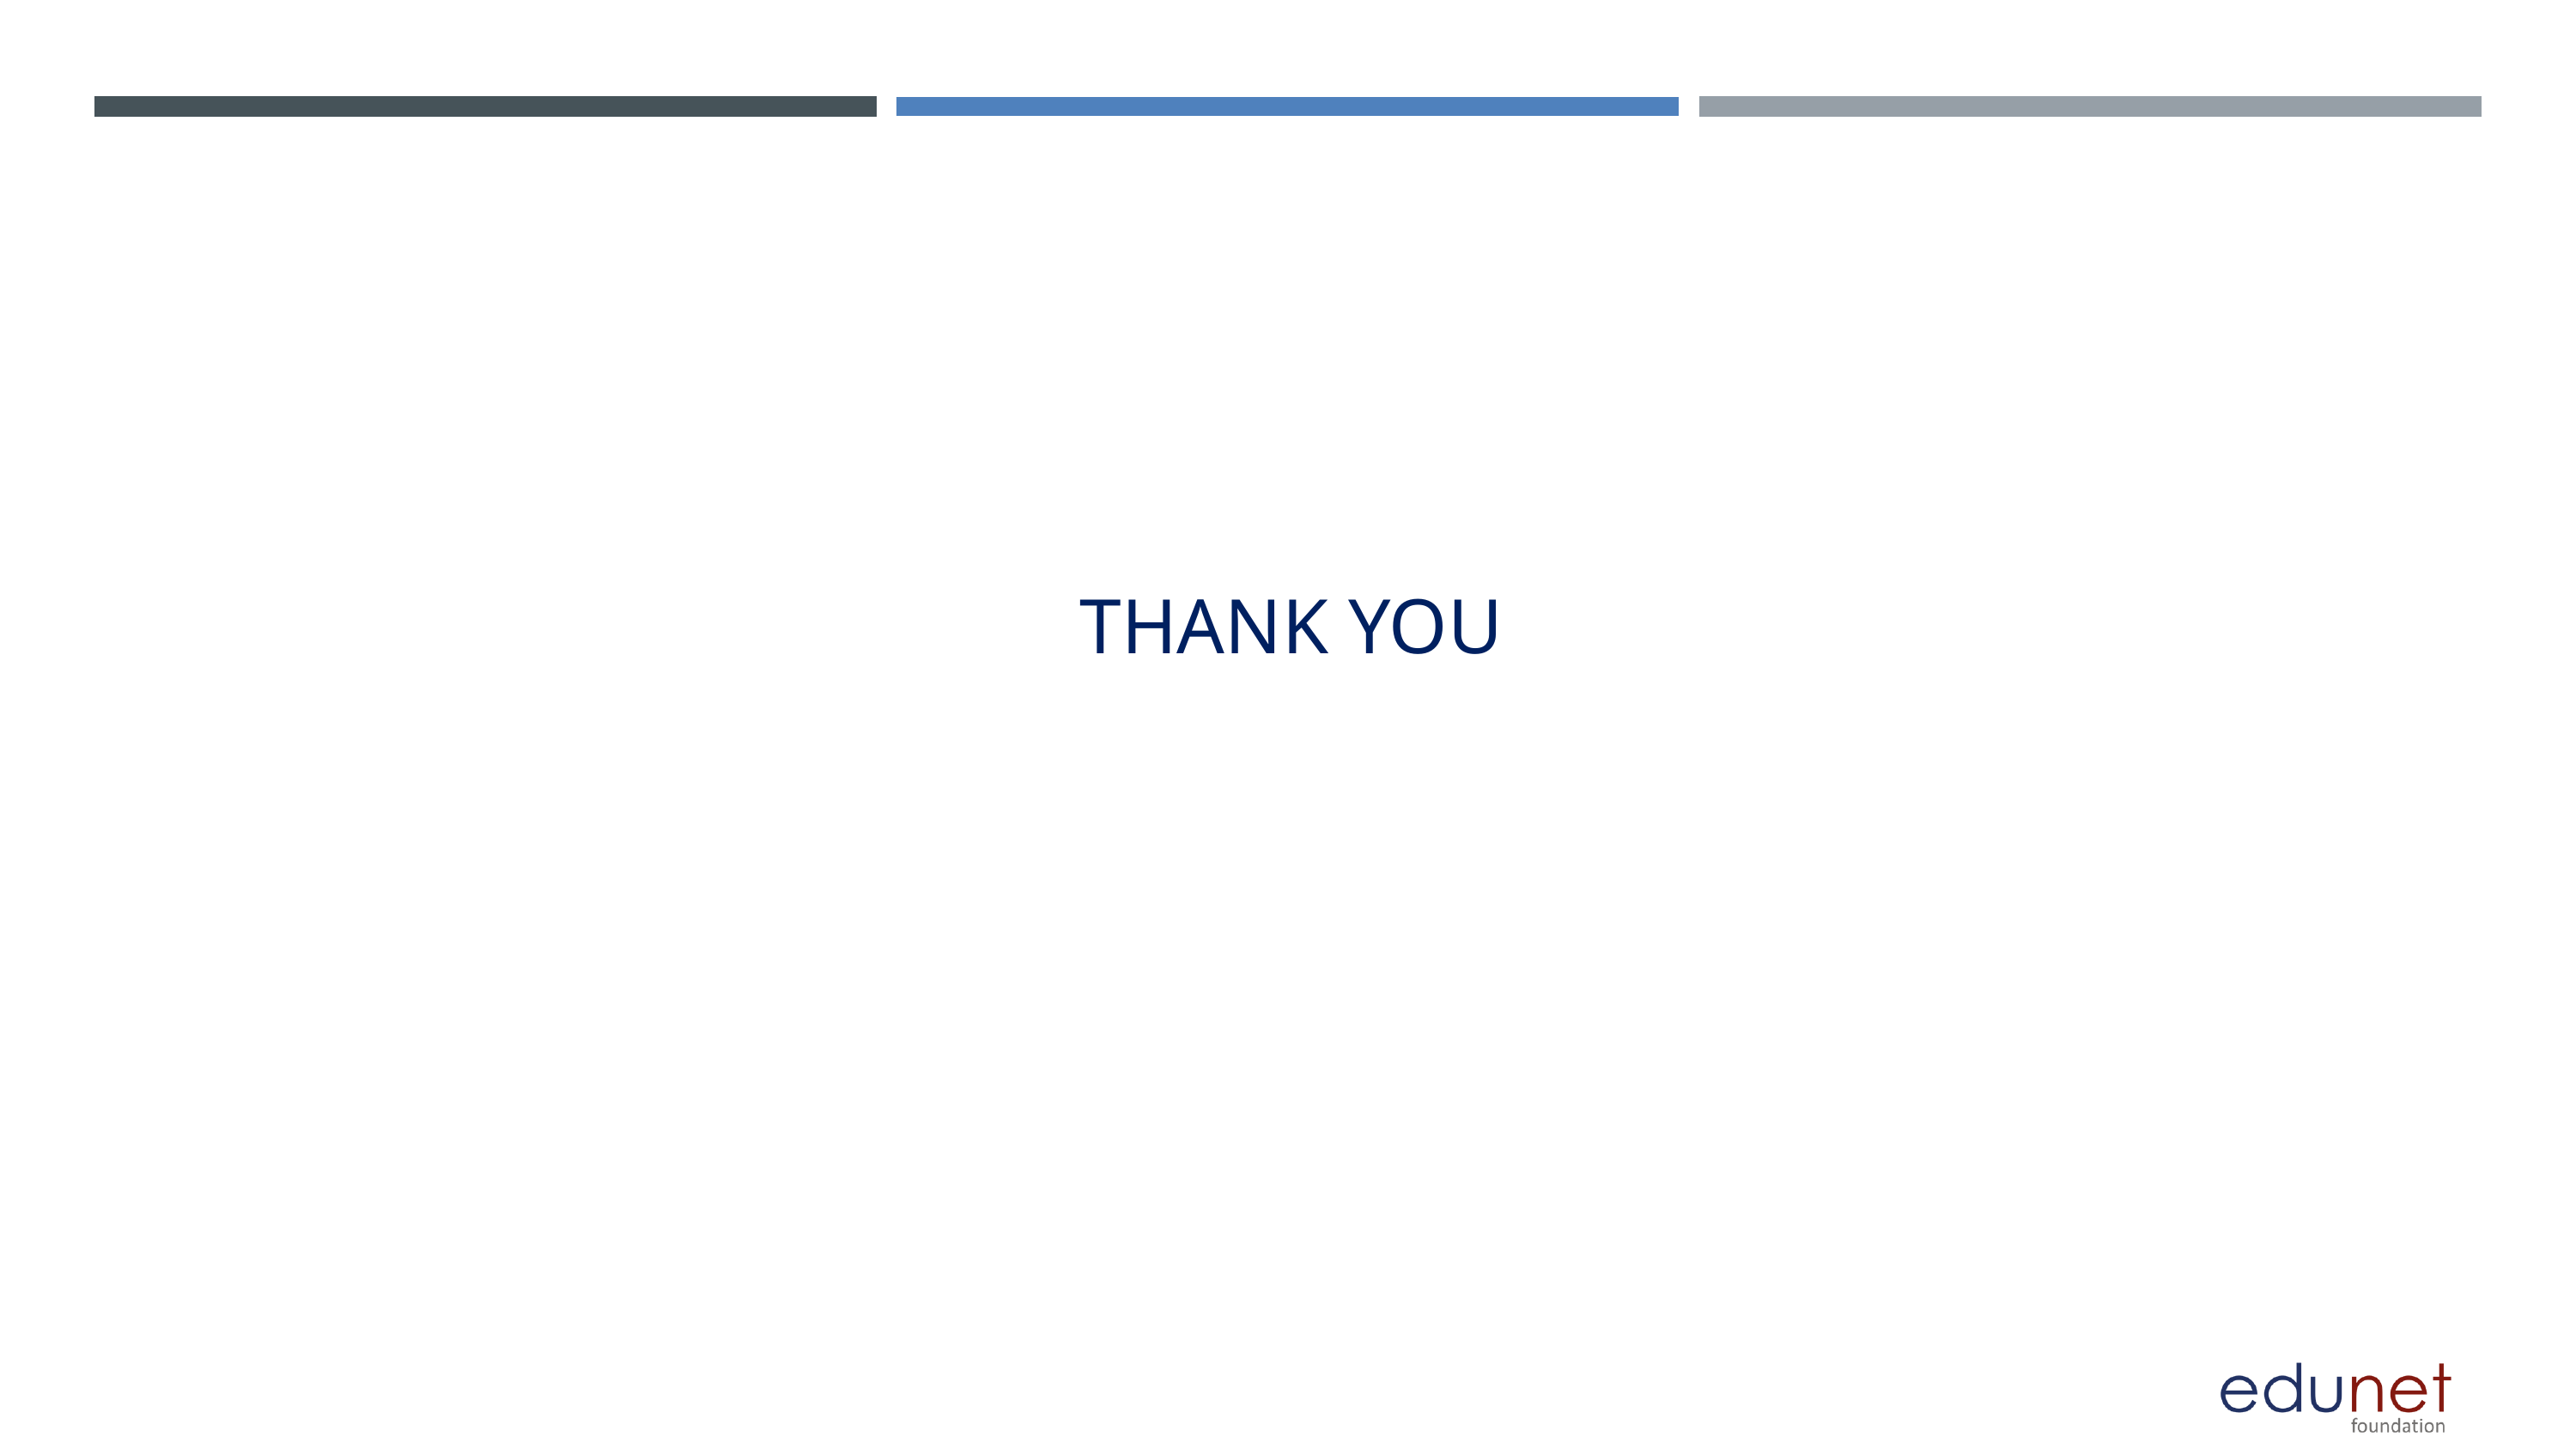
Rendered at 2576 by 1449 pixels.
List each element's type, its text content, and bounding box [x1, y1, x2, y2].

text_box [1698, 95, 2482, 117]
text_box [94, 96, 878, 118]
text_box THANK YOU [321, 579, 2261, 670]
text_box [896, 96, 1680, 117]
text_box [2215, 1360, 2453, 1437]
